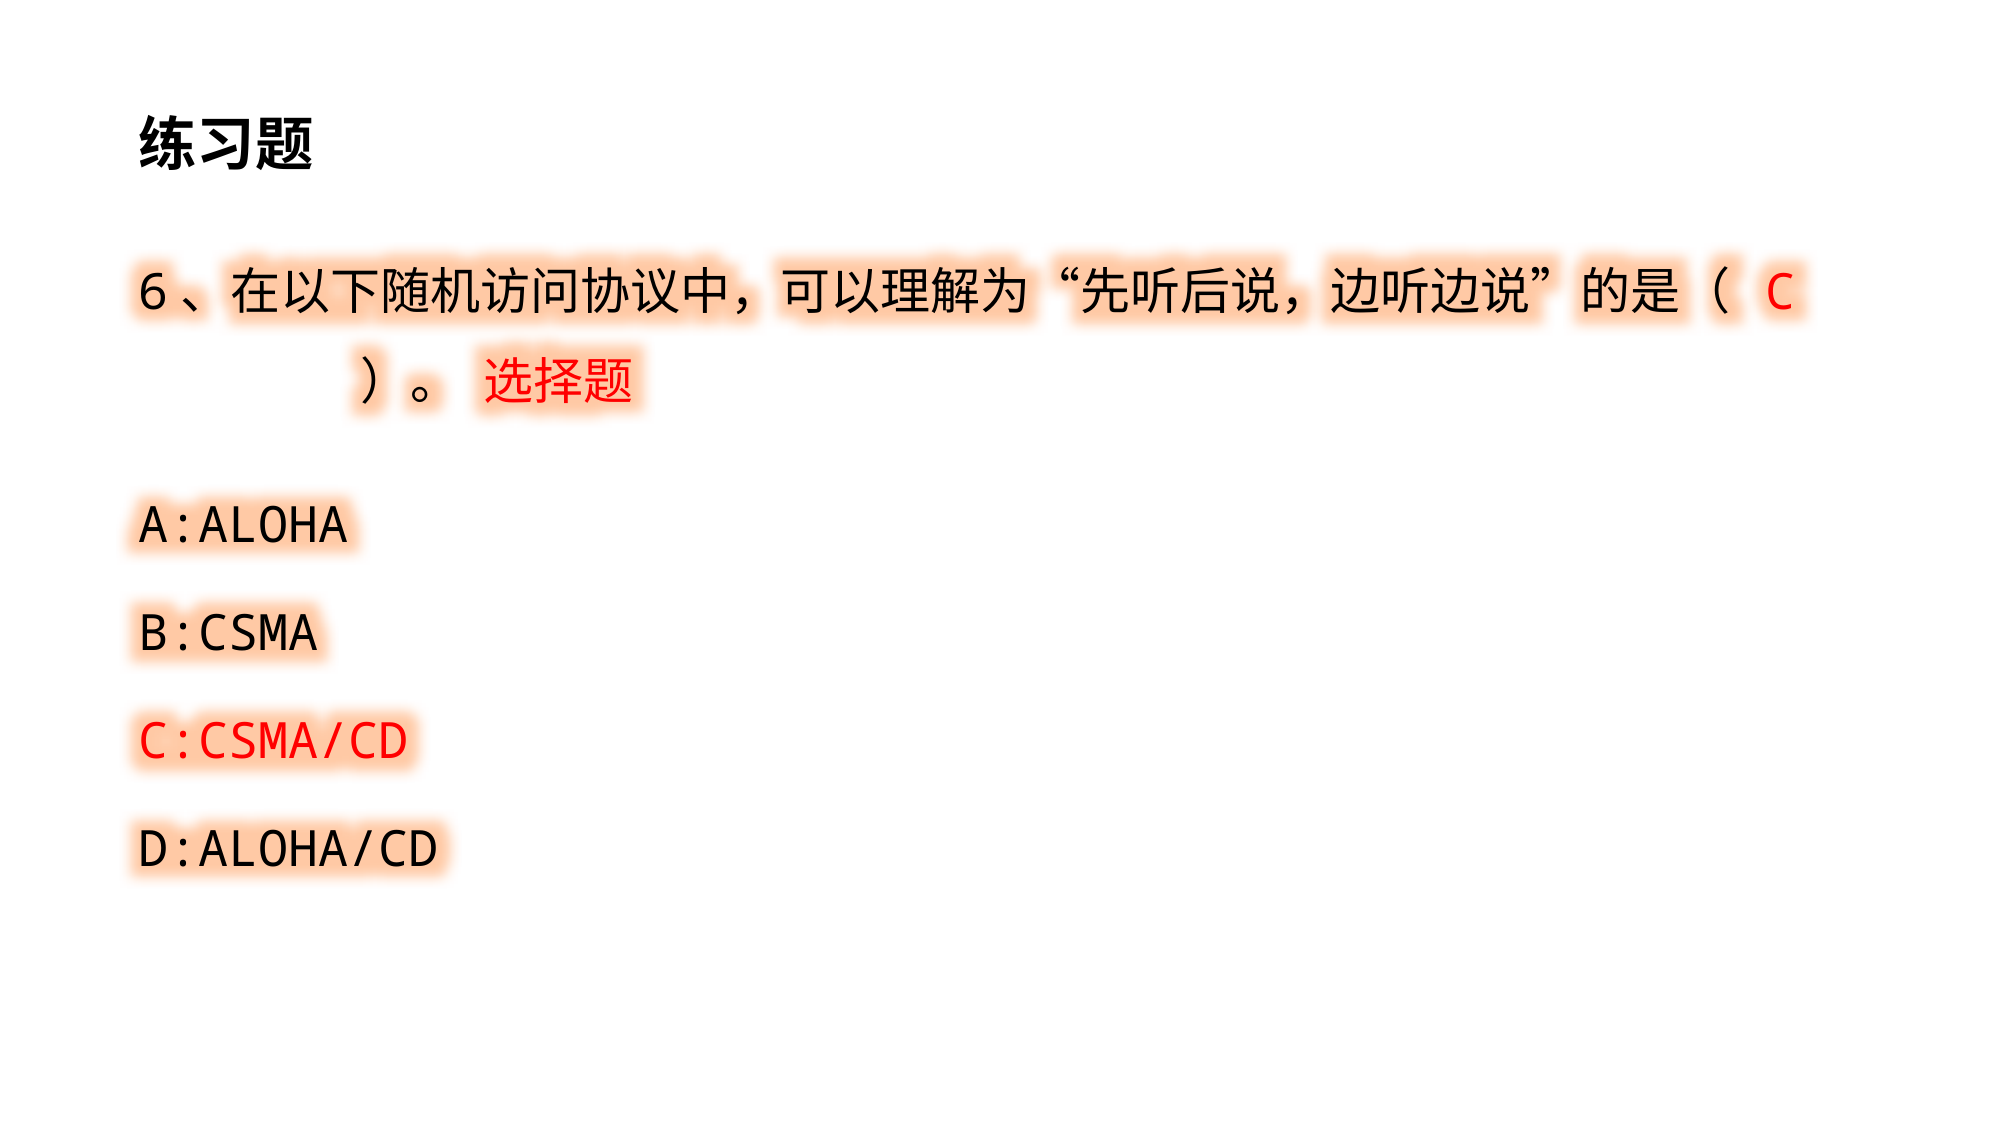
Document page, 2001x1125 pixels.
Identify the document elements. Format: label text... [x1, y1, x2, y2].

text_box L=800bit R=1Gbit/s v=200000km/s 求D？ D=（(L/R)*v）/2=80m [113, 212, 1847, 1055]
text_box 6、在以下随机访问协议中，可以理解为“先听后说，边听边说”的是（ C ）。 选择题 A:ALOHA B:CSMA C:CSMA/CD D:ALOHA/CD [120, 219, 1839, 1047]
text_box 练习题 [120, 97, 1568, 187]
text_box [117, 216, 1843, 1051]
